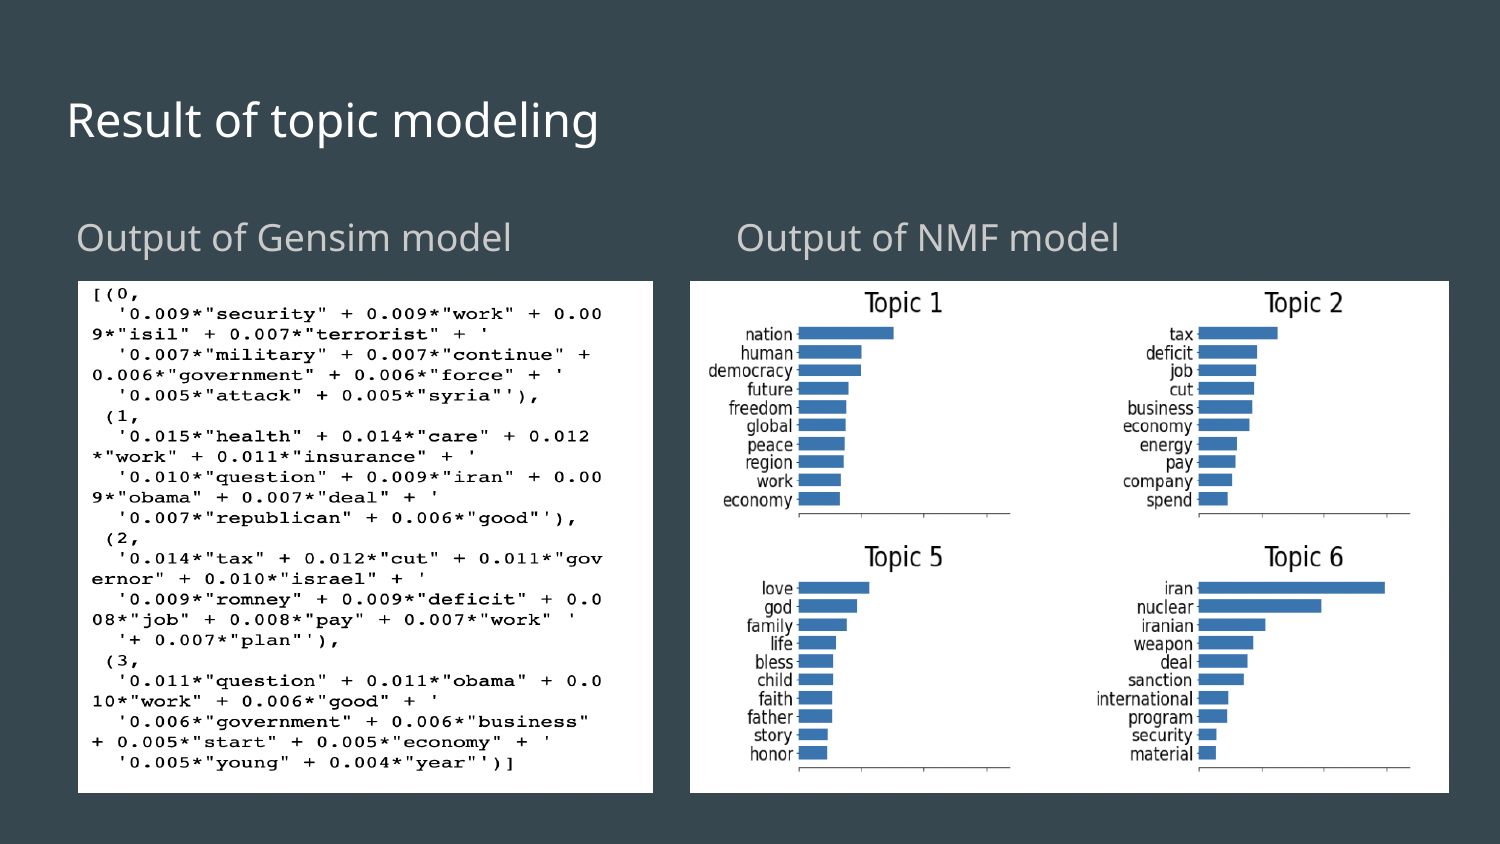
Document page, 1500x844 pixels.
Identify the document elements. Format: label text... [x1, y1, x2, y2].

picture [78, 281, 653, 794]
picture [689, 281, 1450, 794]
list Output of Gensim model Output of NMF model [51, 189, 1449, 750]
title Result of topic modeling [51, 72, 1449, 167]
